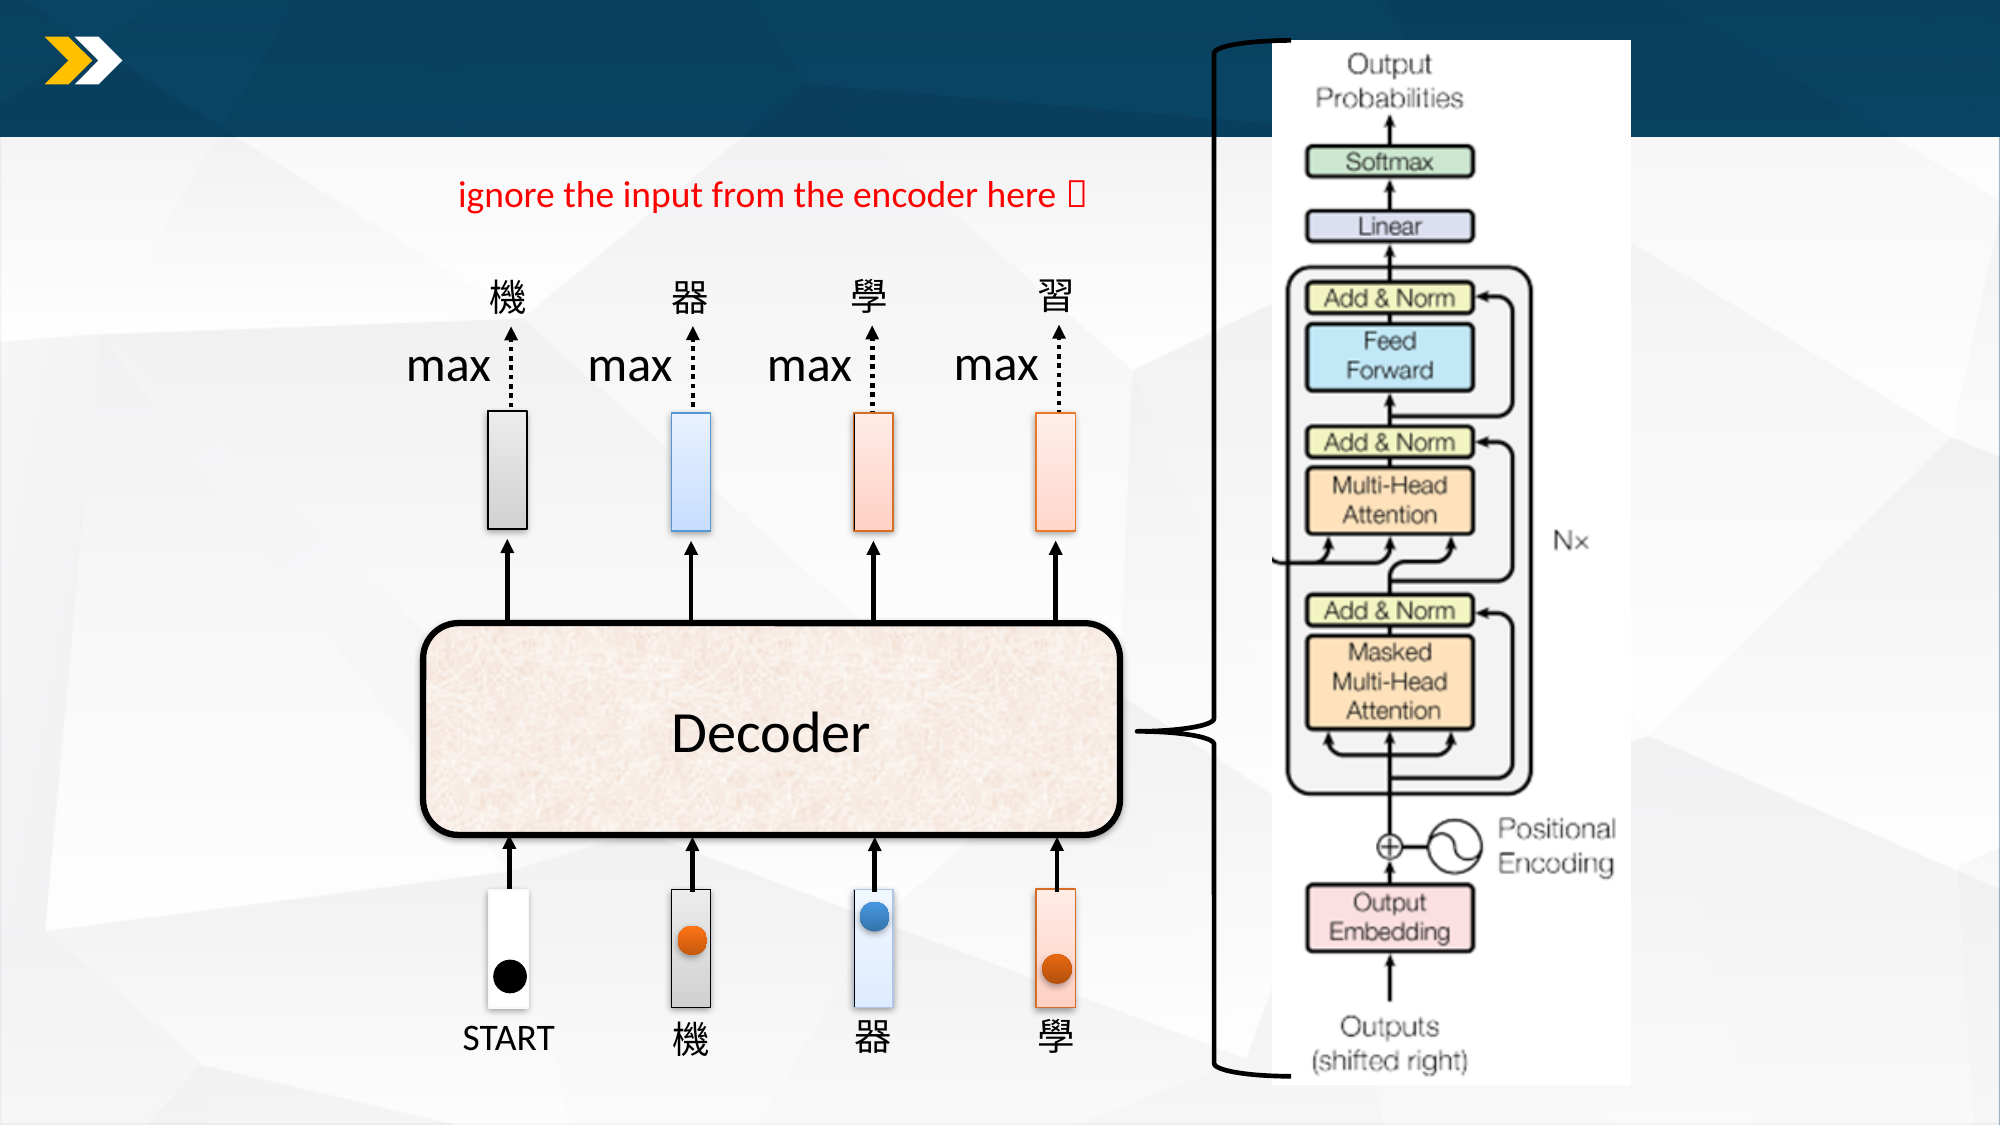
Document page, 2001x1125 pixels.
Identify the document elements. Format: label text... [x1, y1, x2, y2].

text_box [423, 410, 594, 1067]
text_box max [664, 323, 867, 399]
text_box 器 [788, 1005, 958, 1066]
text_box 機 [454, 266, 563, 327]
text_box max [303, 324, 485, 400]
text_box [853, 412, 894, 532]
text_box max [485, 324, 688, 400]
text_box 器 [635, 266, 745, 324]
text_box [1035, 412, 1076, 532]
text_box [1035, 888, 1076, 1008]
text_box 學 [971, 1005, 1141, 1066]
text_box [606, 412, 776, 1070]
text_box 習 [1002, 264, 1111, 325]
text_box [853, 889, 894, 1008]
picture [0, 0, 2000, 1125]
text_box Decoder [781, 622, 1121, 836]
text_box ignore the input from the encoder here  [443, 162, 1141, 222]
text_box [1136, 40, 1270, 1077]
text_box 學 [815, 265, 924, 326]
text_box max [851, 322, 1054, 398]
